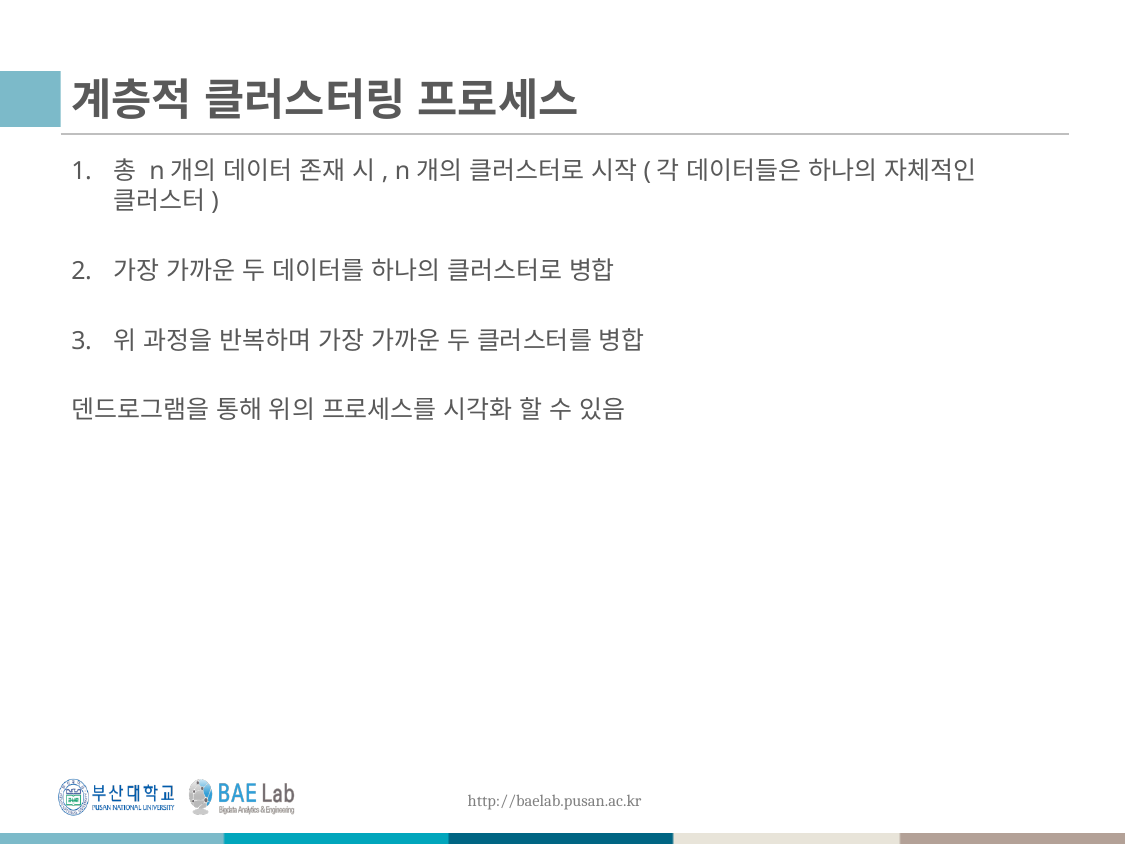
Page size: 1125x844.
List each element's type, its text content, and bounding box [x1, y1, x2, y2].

picture [0, 833, 448, 844]
list 총 n개의 데이터 존재 시, n개의 클러스터로 시작(각 데이터들은 하나의 자체적인 클러스터) 가장 가까운 두 데이터를 하나의 클러스터로 병합 위 과정을 반복하며 가장 가까운 두 클러스터를 병합 덴드로그램을 통해 위의 프로세스를 시각화 할 수 있음 [56, 146, 1069, 754]
picture [55, 775, 175, 819]
picture [186, 776, 300, 816]
picture [673, 833, 1125, 844]
title 계층적 클러스터링 프로세스 [56, 71, 1069, 125]
